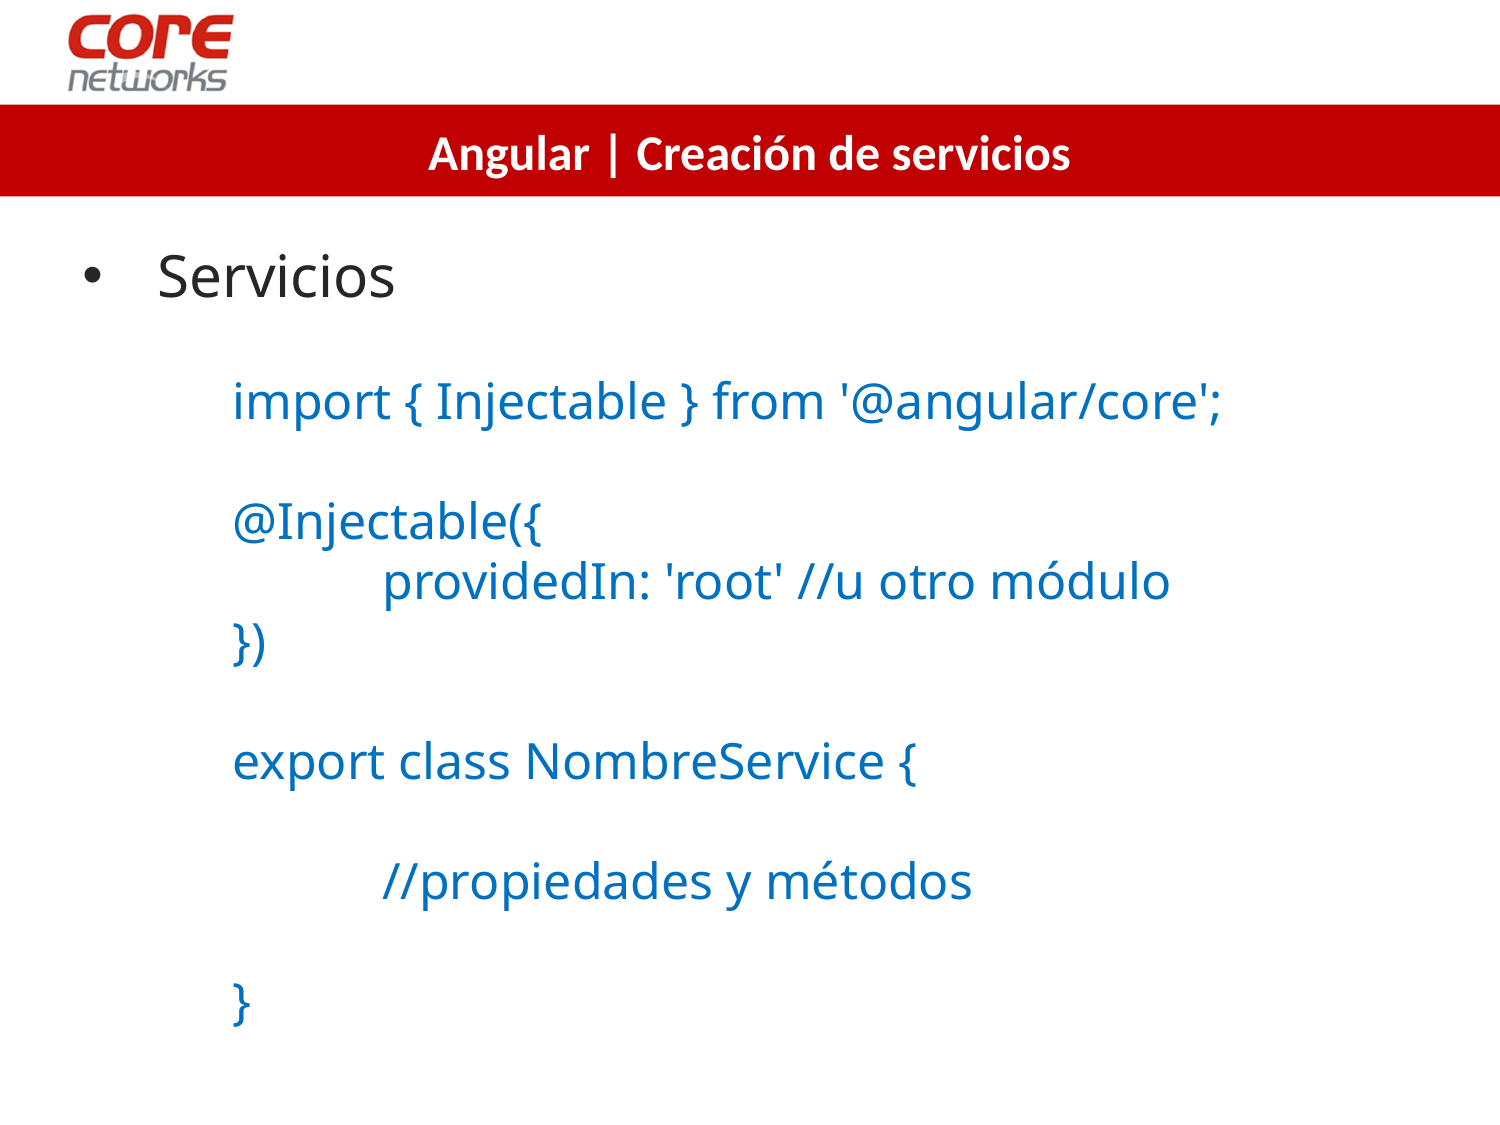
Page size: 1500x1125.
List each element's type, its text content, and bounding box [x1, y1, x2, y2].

picture [67, 9, 235, 95]
text_box Angular | Creación de servicios [0, 102, 1500, 198]
text_box Servicios import { Injectable } from '@angular/core'; @Injectable({ providedIn: 'root' //u otro módulo }) export class NombreService { //propiedades y métodos } [67, 231, 1435, 1037]
